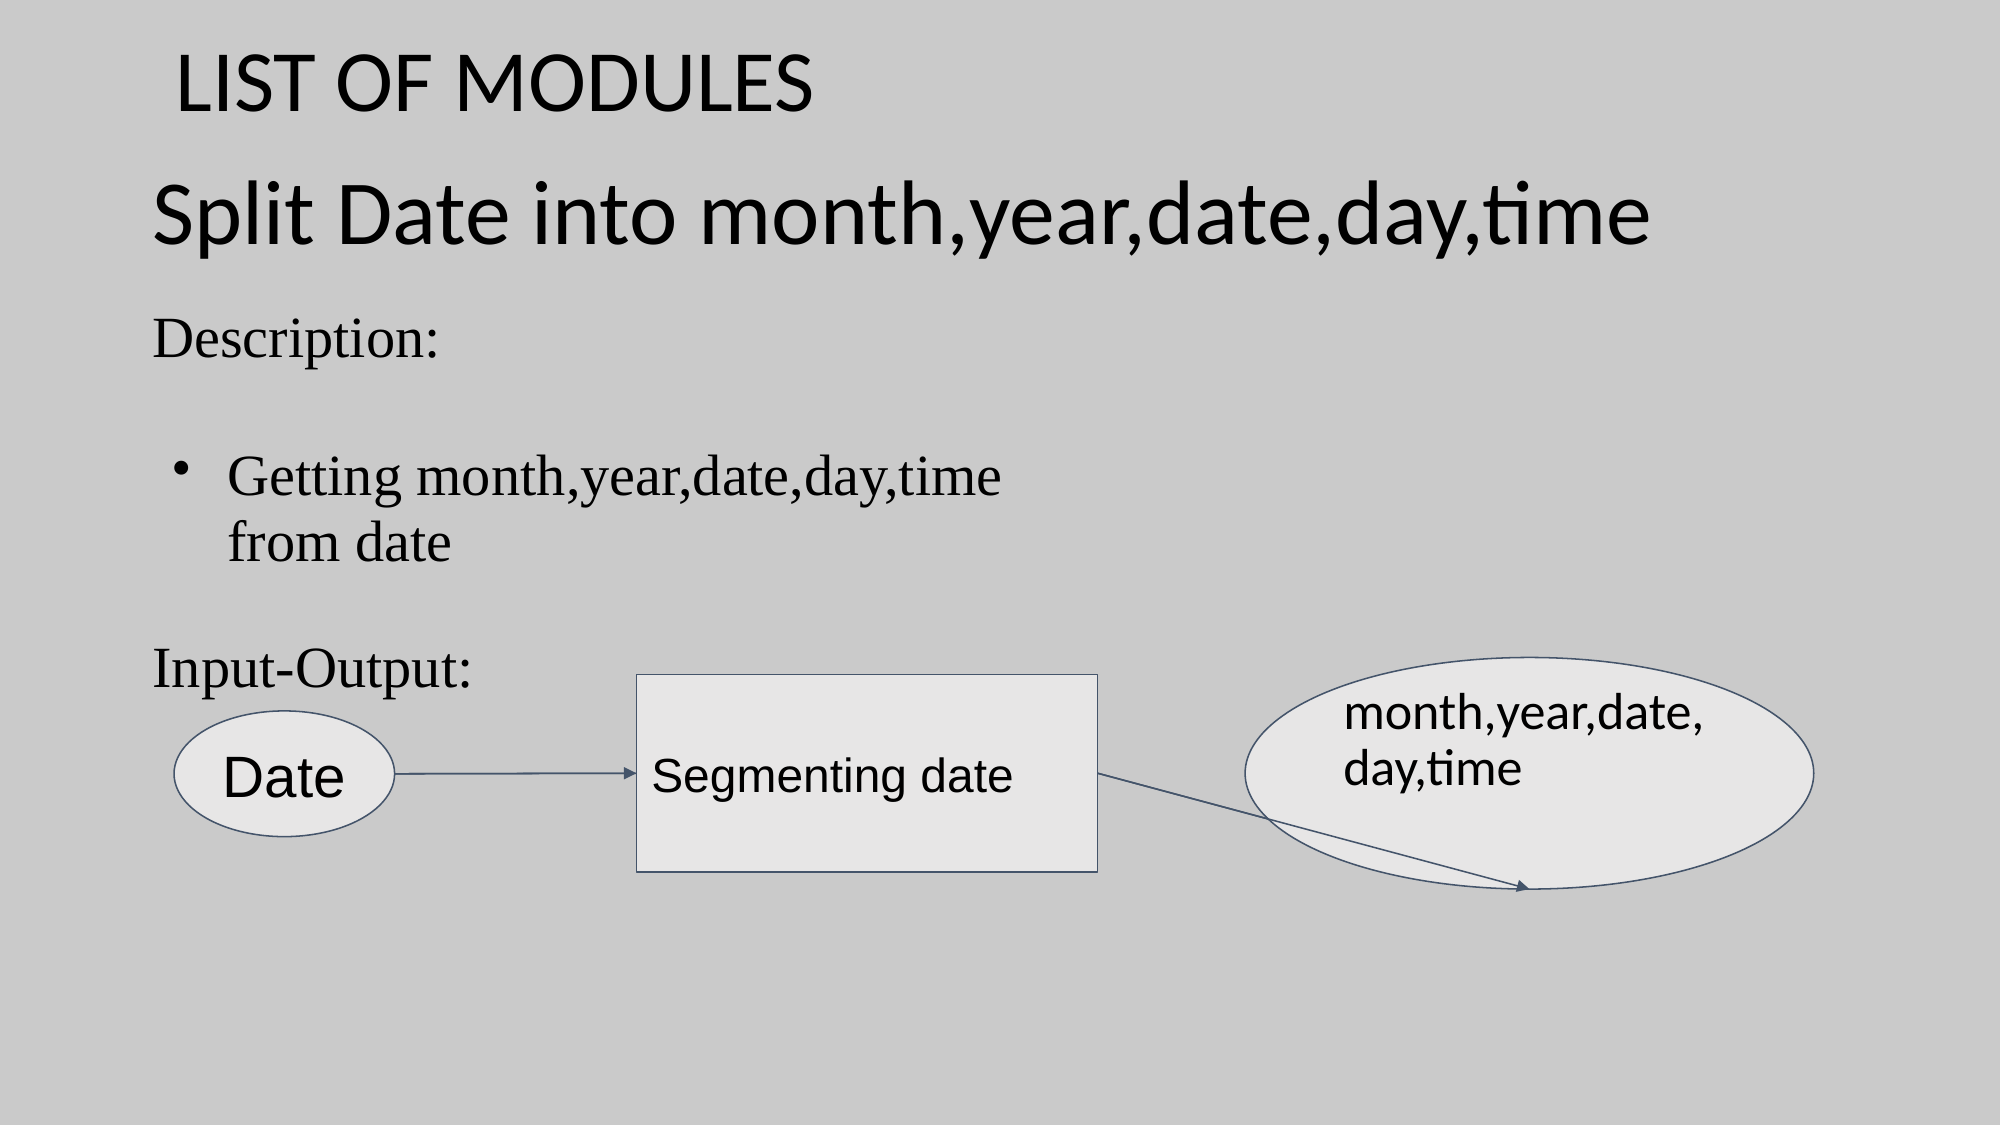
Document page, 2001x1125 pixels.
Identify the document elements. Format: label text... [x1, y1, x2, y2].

text_box LIST OF MODULES [160, 21, 1000, 146]
title Split Date into month,year,date,day,time [137, 151, 1863, 278]
text_box Date [174, 710, 395, 837]
text_box Segmenting date [636, 674, 1098, 872]
list Description: Getting month,year,date,day,time from date Input-Output: [137, 299, 1098, 745]
text_box month,year,date,day,time [1245, 657, 1814, 890]
